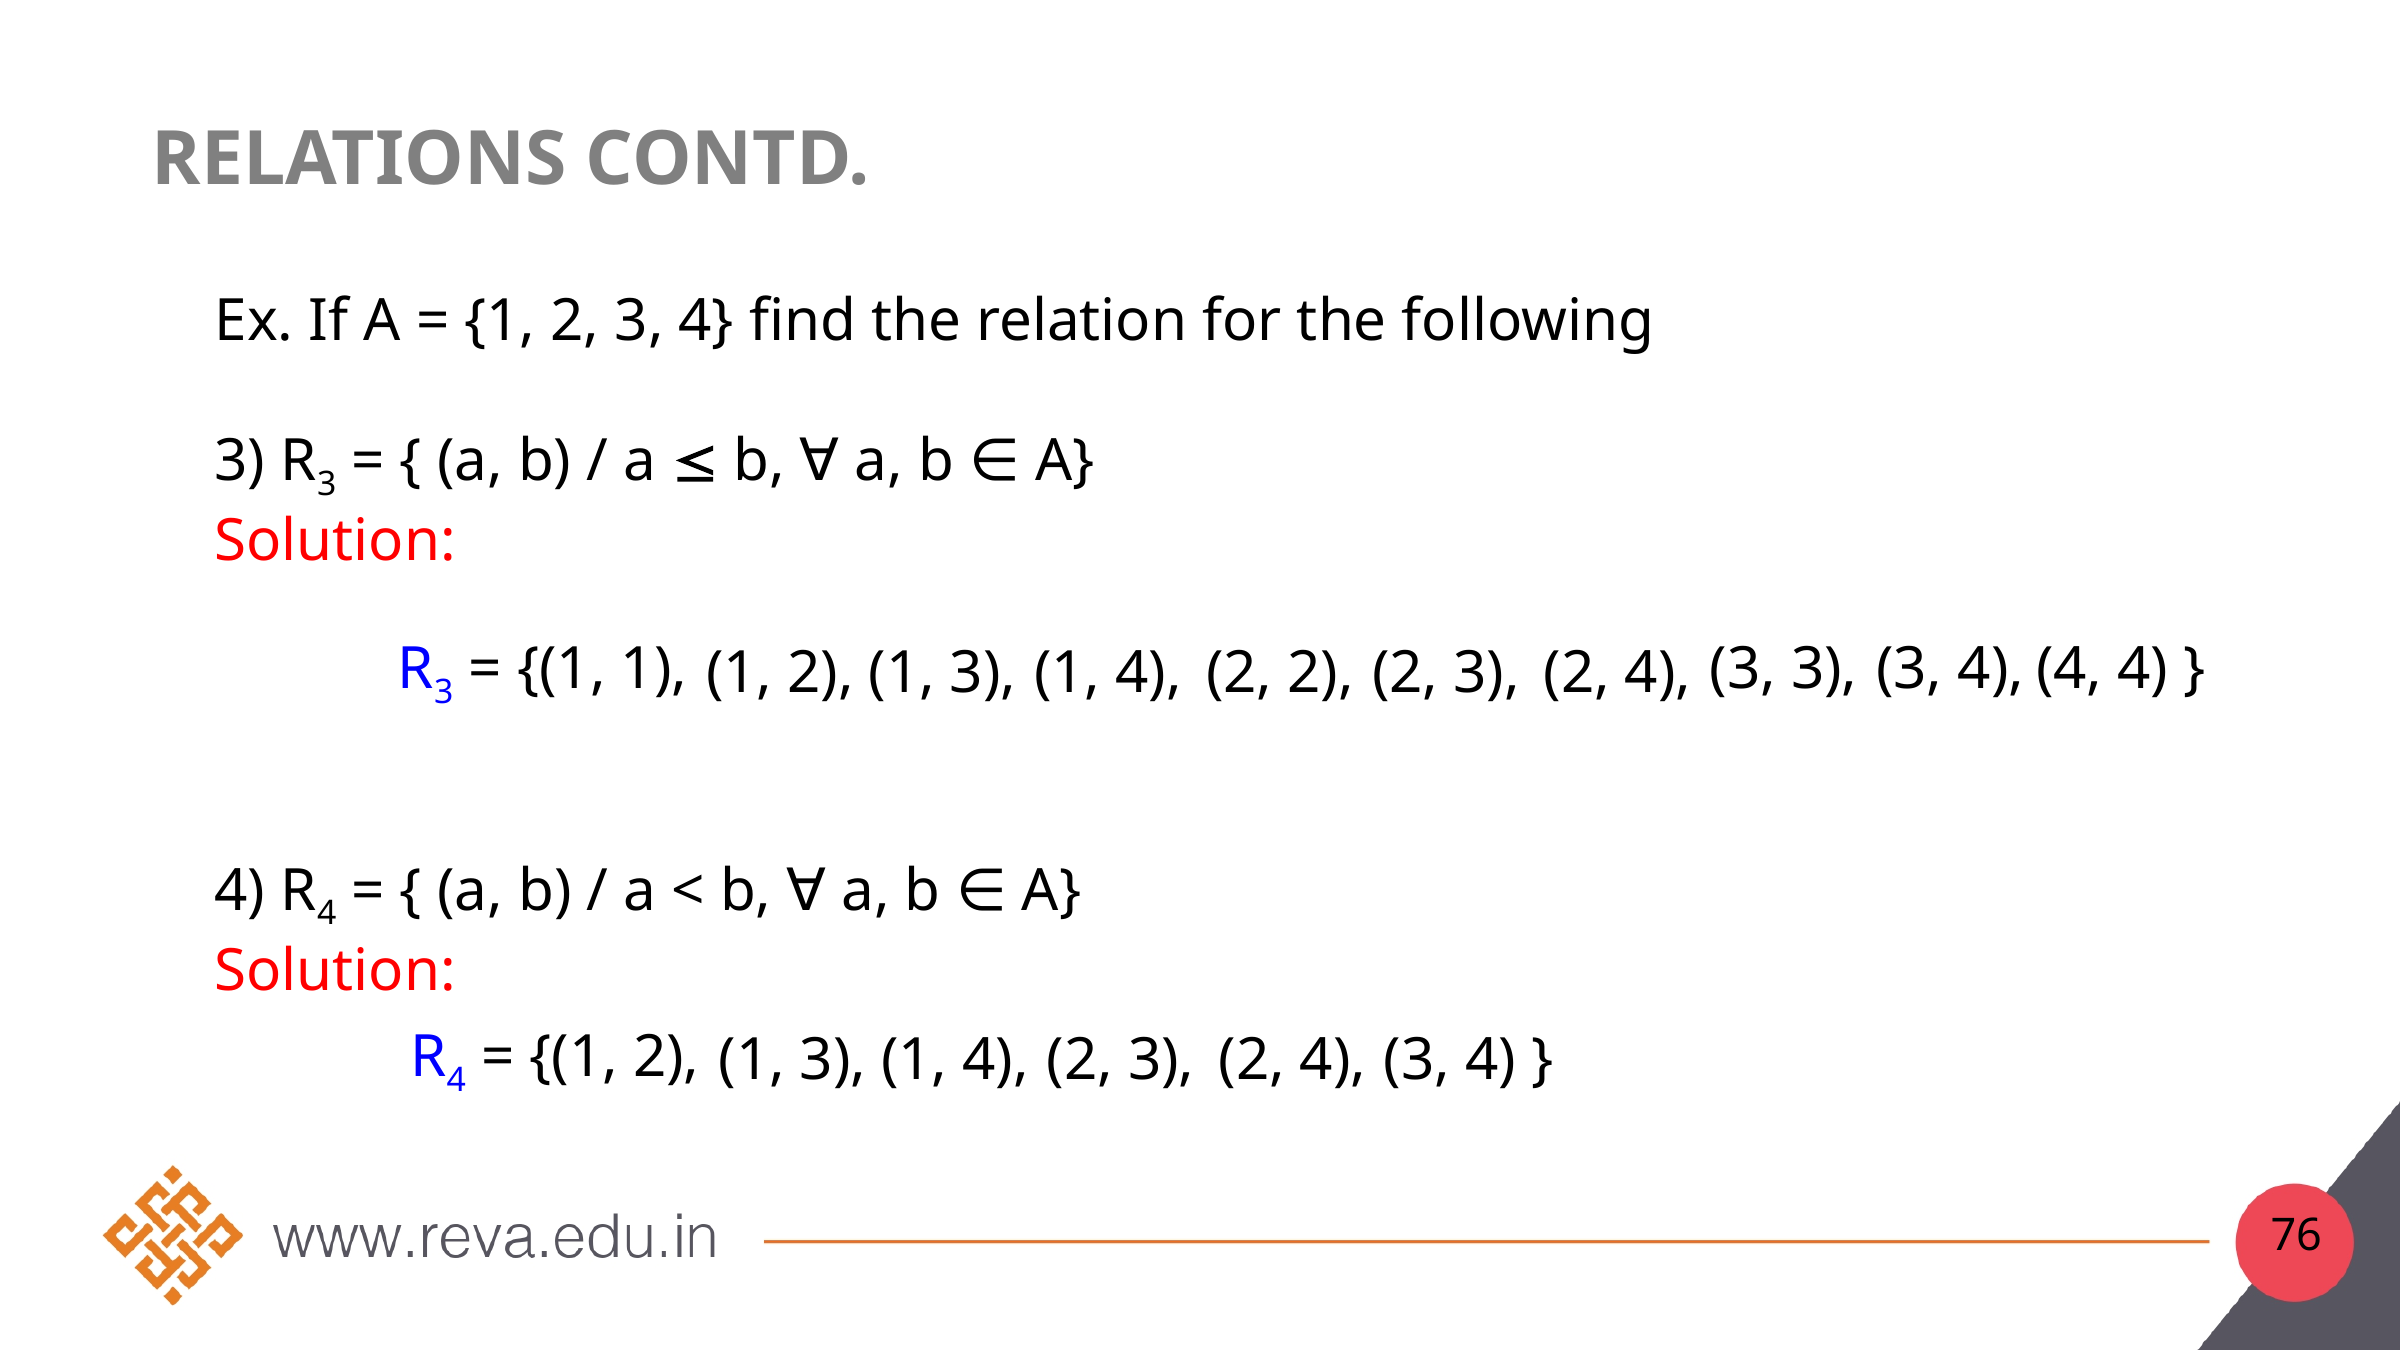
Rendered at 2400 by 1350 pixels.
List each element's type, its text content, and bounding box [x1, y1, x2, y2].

text_box (1, 4), [866, 1014, 1016, 1099]
picture [0, 0, 2400, 1350]
text_box Ex. If A = {1, 2, 3, 4} find the relation for the following 3) R3 = { (a, b) / a  b, ∀ a, b ∈ A} Solution: 4) R4 = { (a, b) / a < b, ∀ a, b ∈ A} Solution: [200, 275, 2200, 1350]
text_box (2, 4), [1528, 626, 1707, 712]
text_box (1, 3), [853, 626, 1004, 712]
text_box R4 = {(1, 2), [395, 1010, 715, 1106]
text_box (3, 4) } [1368, 1014, 1569, 1099]
title Relations CONTD. [136, 77, 919, 243]
text_box (1, 4), [1004, 626, 1191, 712]
text_box (2, 3), [1357, 626, 1528, 712]
text_box (1, 2), [703, 626, 853, 712]
slide_number 76 [2237, 1200, 2355, 1272]
text_box (2, 4), [1203, 1014, 1368, 1099]
text_box (2, 2), [1191, 626, 1357, 712]
text_box (1, 3), [715, 1014, 866, 1099]
text_box (2, 3), [1016, 1014, 1203, 1099]
text_box (3, 3), [1695, 622, 1861, 708]
text_box (3, 4), [1861, 622, 2039, 708]
text_box (4, 4) } [2039, 622, 2221, 708]
text_box R3 = {(1, 1), [383, 623, 703, 718]
